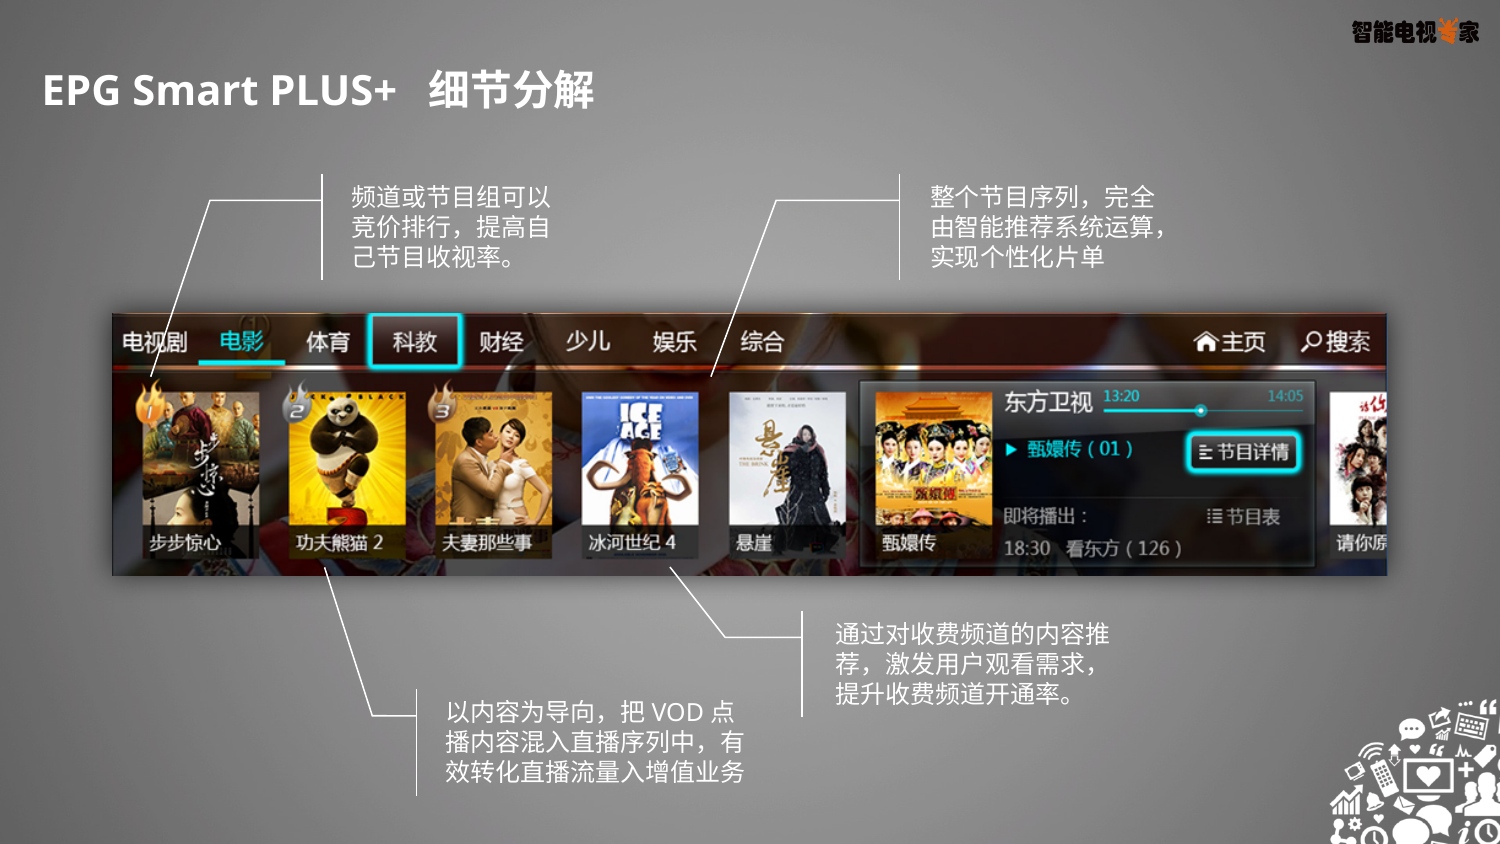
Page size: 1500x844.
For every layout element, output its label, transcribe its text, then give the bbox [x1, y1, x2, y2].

picture [0, 0, 1500, 844]
text_box EPG Smart PLUS+ 细节分解 [26, 56, 1471, 122]
text_box 频道或节目组可以竞价排行，提高自己节目收视率。 [336, 174, 573, 280]
text_box 通过对收费频道的内容推荐，激发用户观看需求，提升收费频道开通率。 [821, 611, 1128, 717]
text_box 以内容为导向，把VOD点播内容混入直播序列中，有效转化直播流量入增值业务 [431, 689, 770, 796]
text_box 整个节目序列，完全由智能推荐系统运算，实现个性化片单 [915, 174, 1175, 280]
